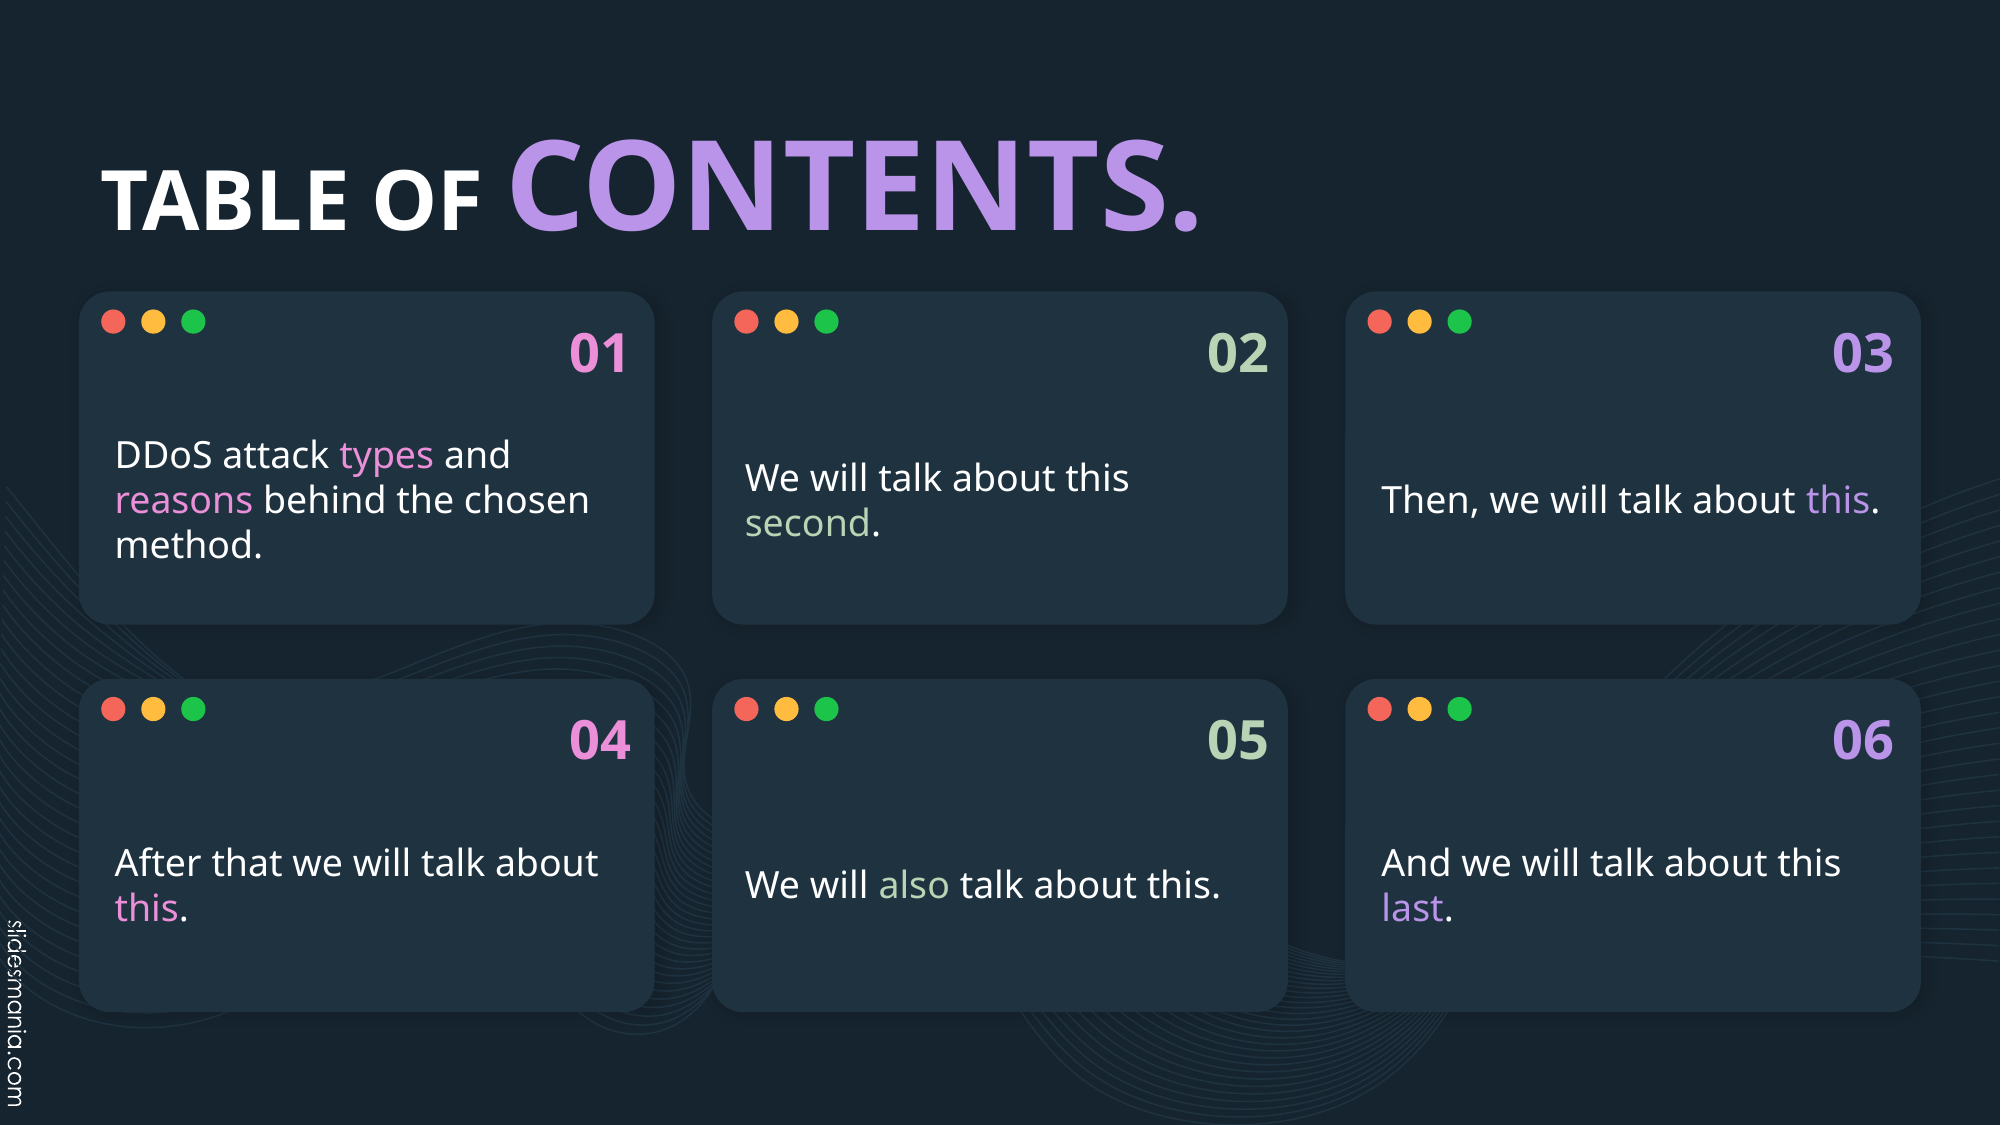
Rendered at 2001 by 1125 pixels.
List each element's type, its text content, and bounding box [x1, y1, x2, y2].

list DDoS attack types and reasons behind the chosen method. [94, 399, 635, 598]
list After that we will talk about this. [94, 784, 635, 983]
list We will talk about this second. [724, 399, 1266, 598]
title 06 [1558, 685, 1915, 800]
list Then, we will talk about this. [1361, 399, 1902, 598]
title 03 [1558, 298, 1915, 413]
title 05 [933, 685, 1290, 800]
list And we will talk about this last. [1361, 784, 1902, 983]
title 02 [933, 298, 1290, 413]
title 01 [296, 298, 652, 413]
list We will also talk about this. [724, 784, 1266, 983]
title TABLE OF CONTENTS. [80, 85, 1920, 212]
title 04 [296, 685, 652, 800]
